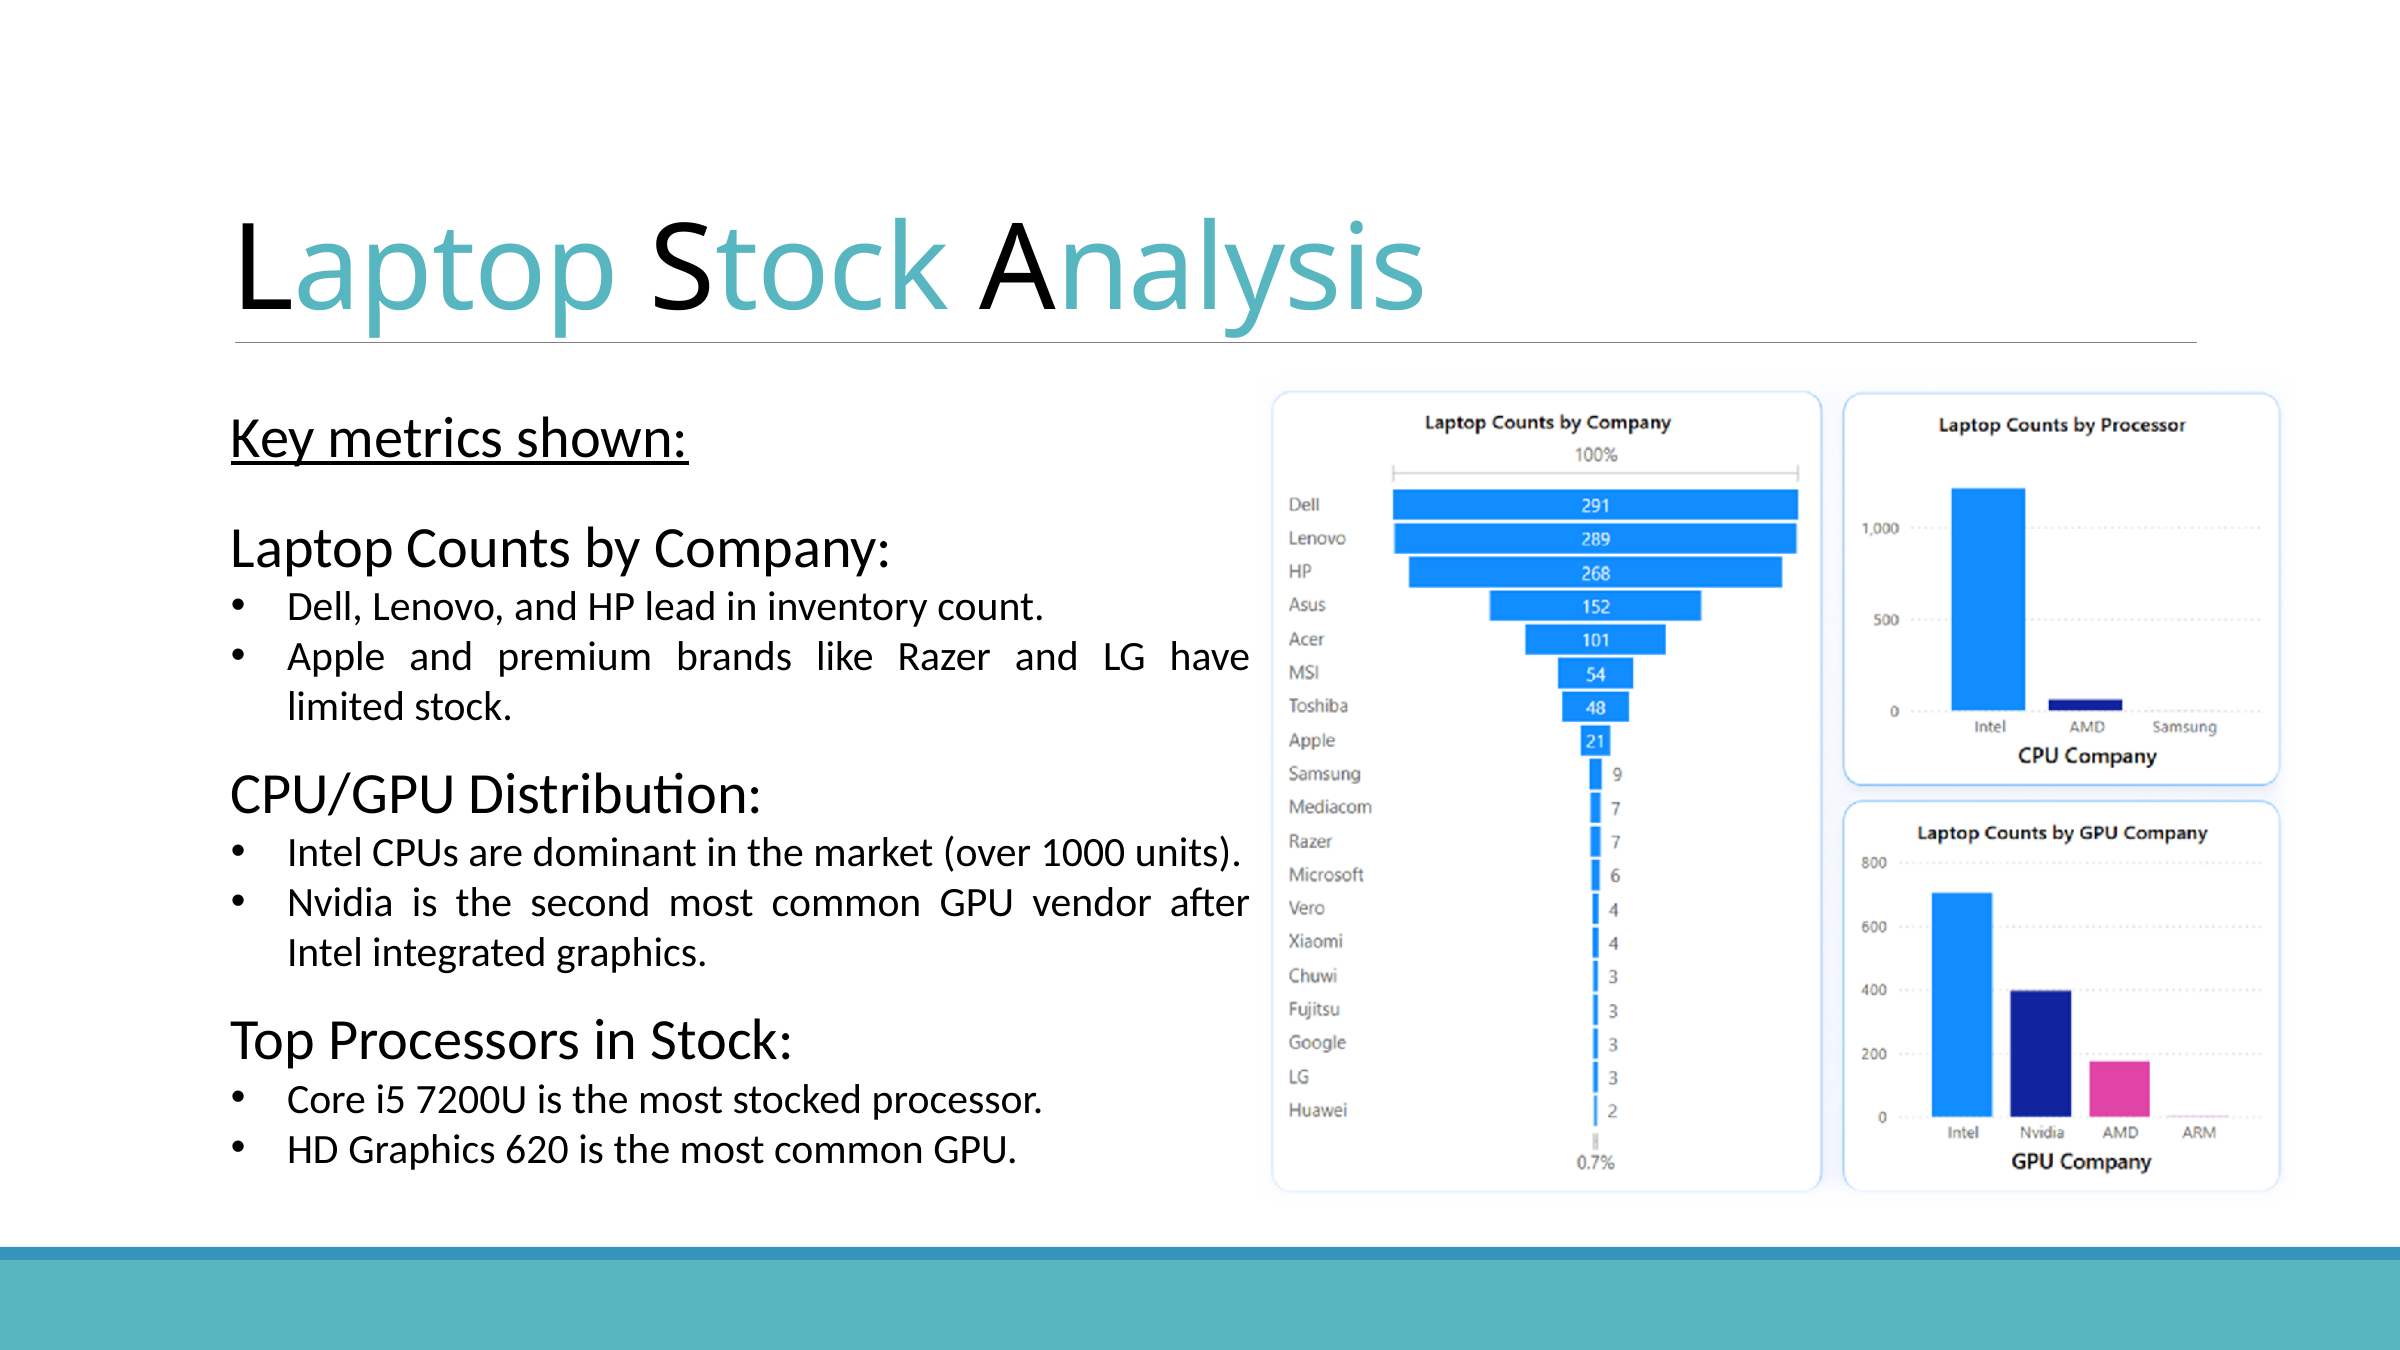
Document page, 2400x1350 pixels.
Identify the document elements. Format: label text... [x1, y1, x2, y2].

text_box Key metrics shown: Laptop Counts by Company: Dell, Lenovo, and HP lead in inventory count. Apple and premium brands like Razer and LG have limited stock. CPU/GPU Distribution: Intel CPUs are dominant in the market (over 1000 units). Nvidia is the second most common GPU vendor after Intel integrated graphics. Top Processors in Stock: Core i5 7200U is the most stocked processor. HD Graphics 620 is the most common GPU. [216, 391, 1254, 1179]
picture [1257, 374, 2298, 1205]
title Laptop Stock Analysis [216, 56, 2196, 342]
